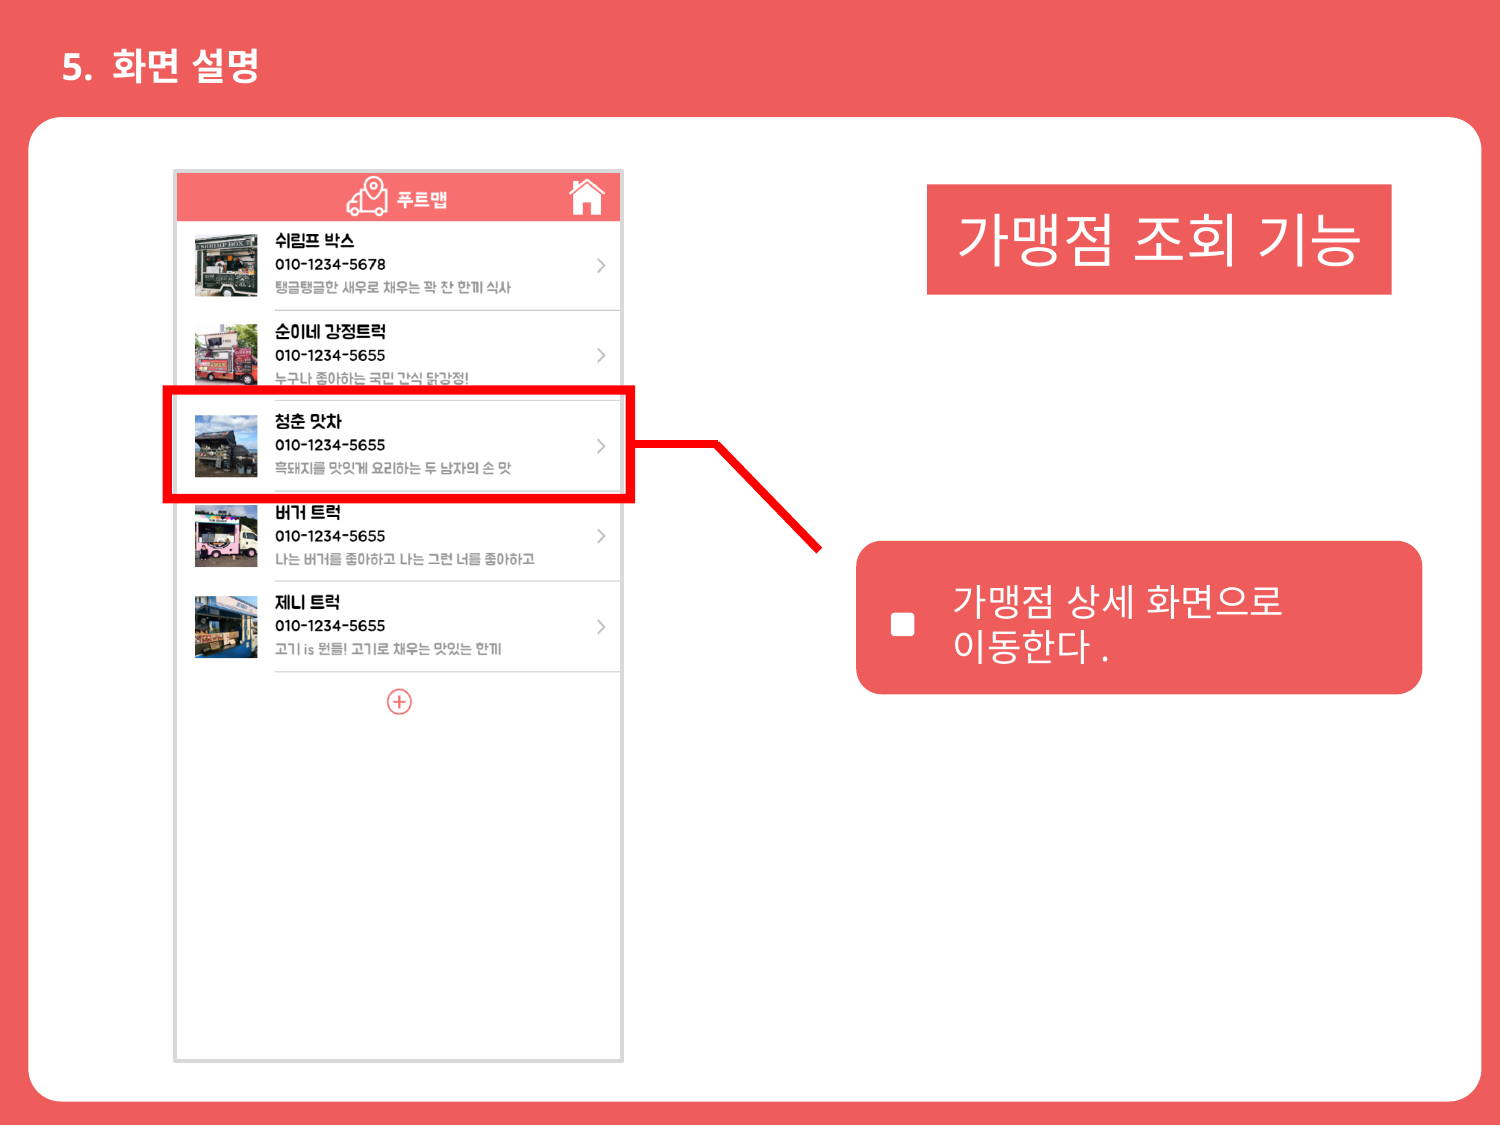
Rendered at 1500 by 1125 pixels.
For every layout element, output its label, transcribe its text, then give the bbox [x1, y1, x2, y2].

text_box 가맹점 상세 화면으로 이동한다. [938, 571, 1399, 677]
text_box [854, 538, 1425, 697]
text_box [626, 383, 637, 446]
text_box [26, 115, 1484, 1104]
text_box 가맹점 조회 기능 [925, 182, 1394, 297]
text_box 5. 화면 설명 [46, 35, 396, 95]
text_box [715, 444, 820, 551]
text_box [626, 449, 637, 505]
text_box [888, 610, 917, 639]
text_box [160, 383, 171, 505]
picture [176, 172, 621, 1059]
